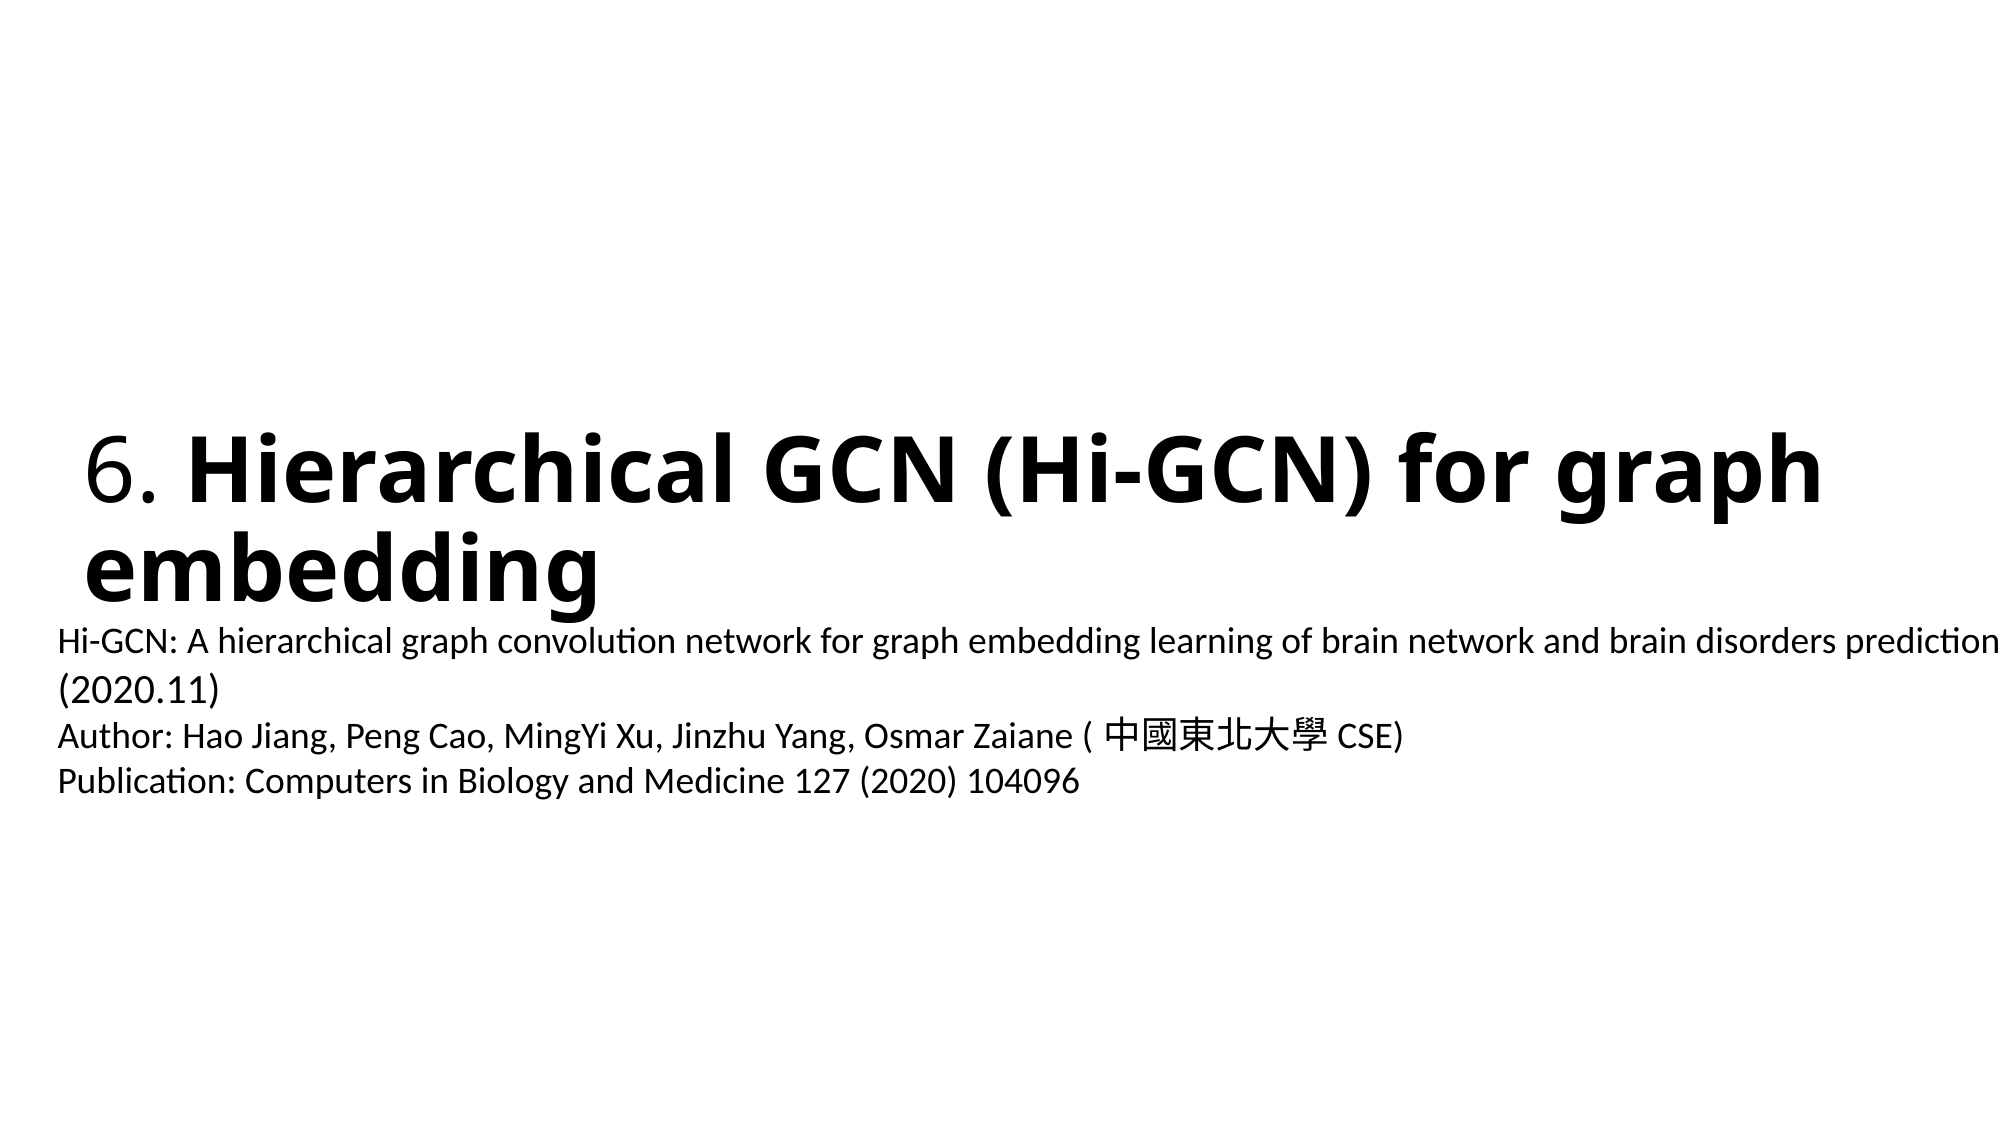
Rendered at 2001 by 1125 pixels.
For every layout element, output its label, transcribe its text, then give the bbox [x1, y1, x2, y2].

text_box Hi-GCN: A hierarchical graph convolution network for graph embedding learning of brain network and brain disorders prediction (2020.11) Author: Hao Jiang, Peng Cao, MingYi Xu, Jinzhu Yang, Osmar Zaiane (中國東北大學CSE) Publication: Computers in Biology and Medicine 127 (2020) 104096 [42, 608, 2000, 809]
title 6. Hierarchical GCN (Hi-GCN) for graph embedding [68, 413, 1972, 608]
